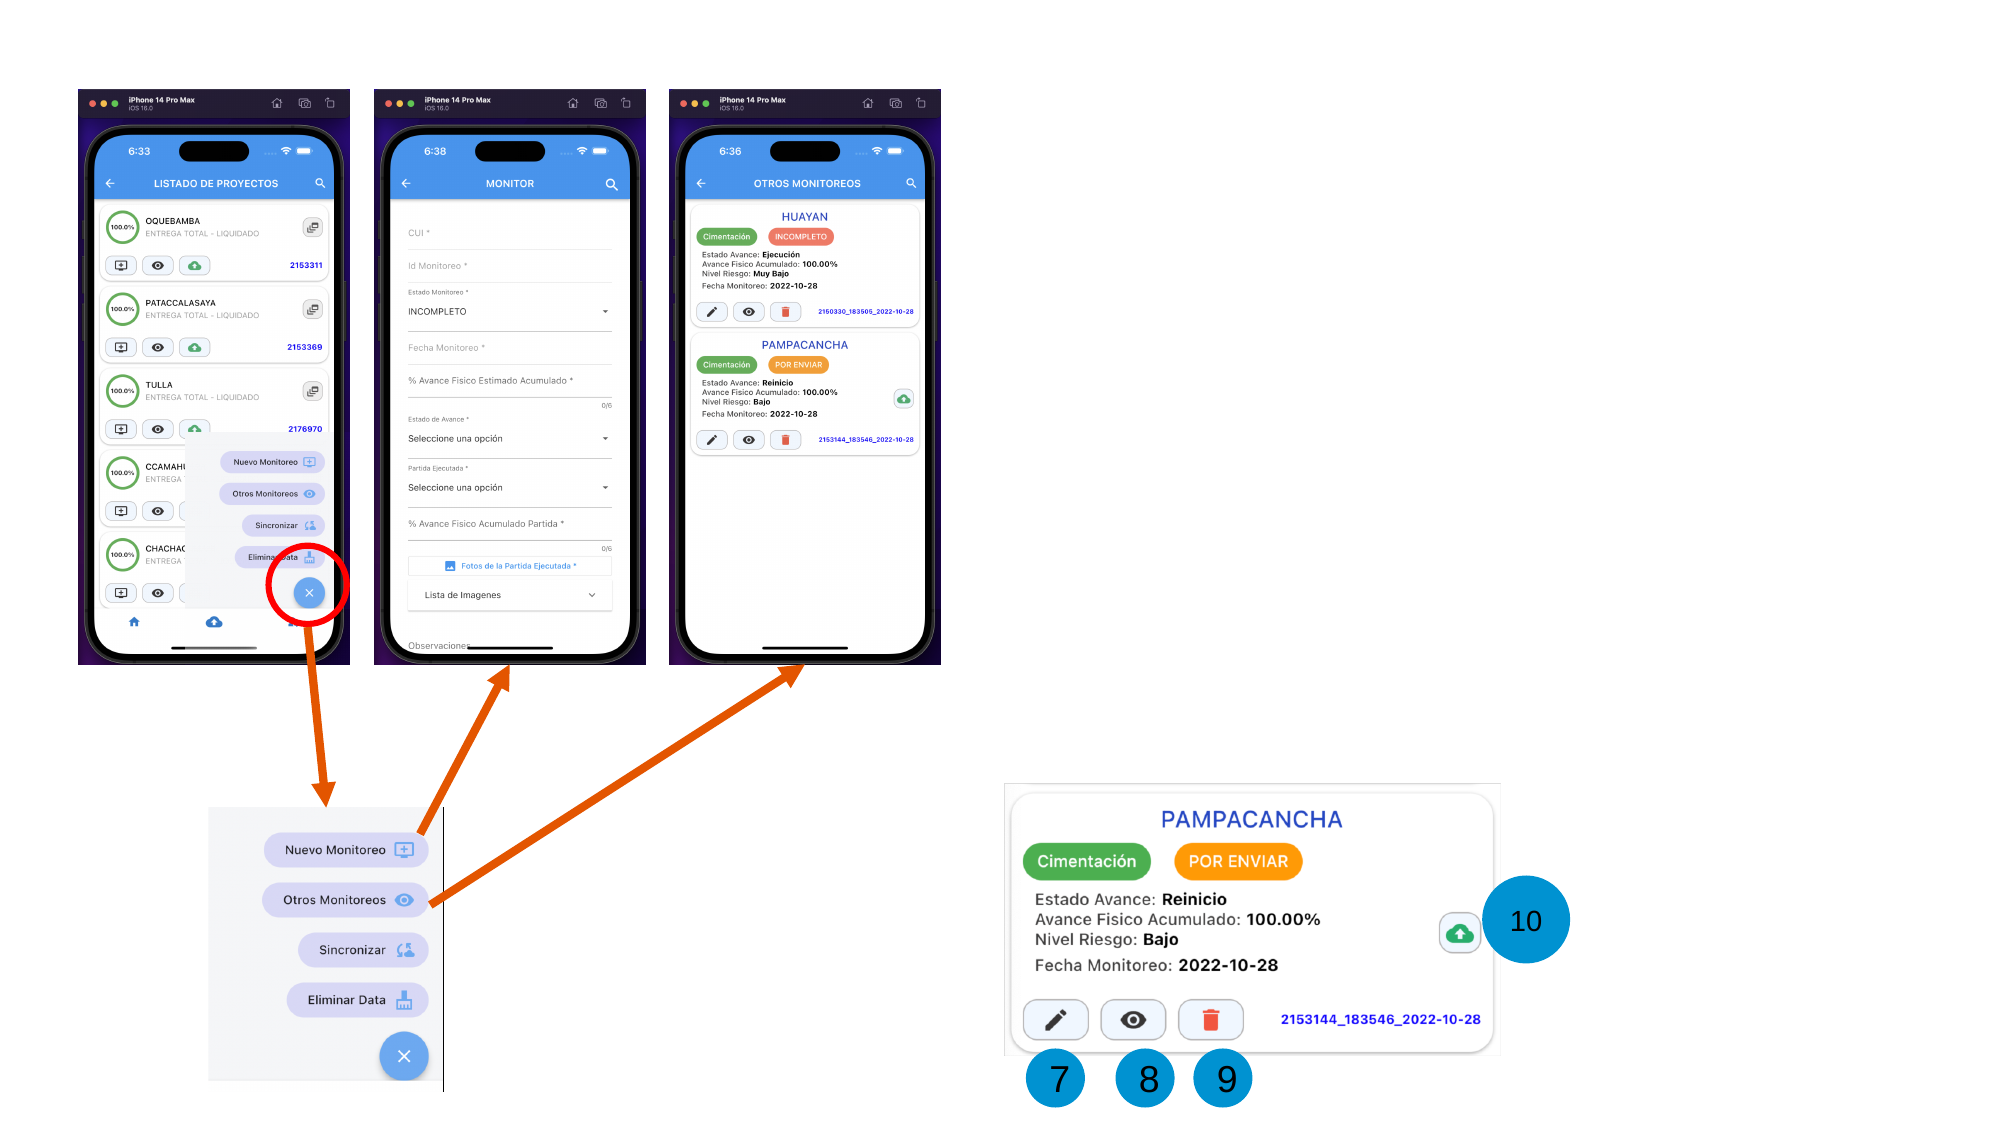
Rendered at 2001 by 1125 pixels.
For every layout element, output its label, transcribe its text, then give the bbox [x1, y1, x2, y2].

text_box 10 [1505, 875, 1571, 964]
picture [208, 807, 445, 1092]
picture [1004, 783, 1501, 1056]
text_box 7 [1025, 1065, 1085, 1108]
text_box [307, 626, 327, 808]
picture [373, 89, 646, 665]
text_box 8 [1115, 1065, 1175, 1108]
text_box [430, 663, 806, 906]
text_box 9 [1193, 1065, 1253, 1108]
picture [669, 89, 941, 665]
picture [78, 89, 351, 665]
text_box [419, 663, 430, 835]
